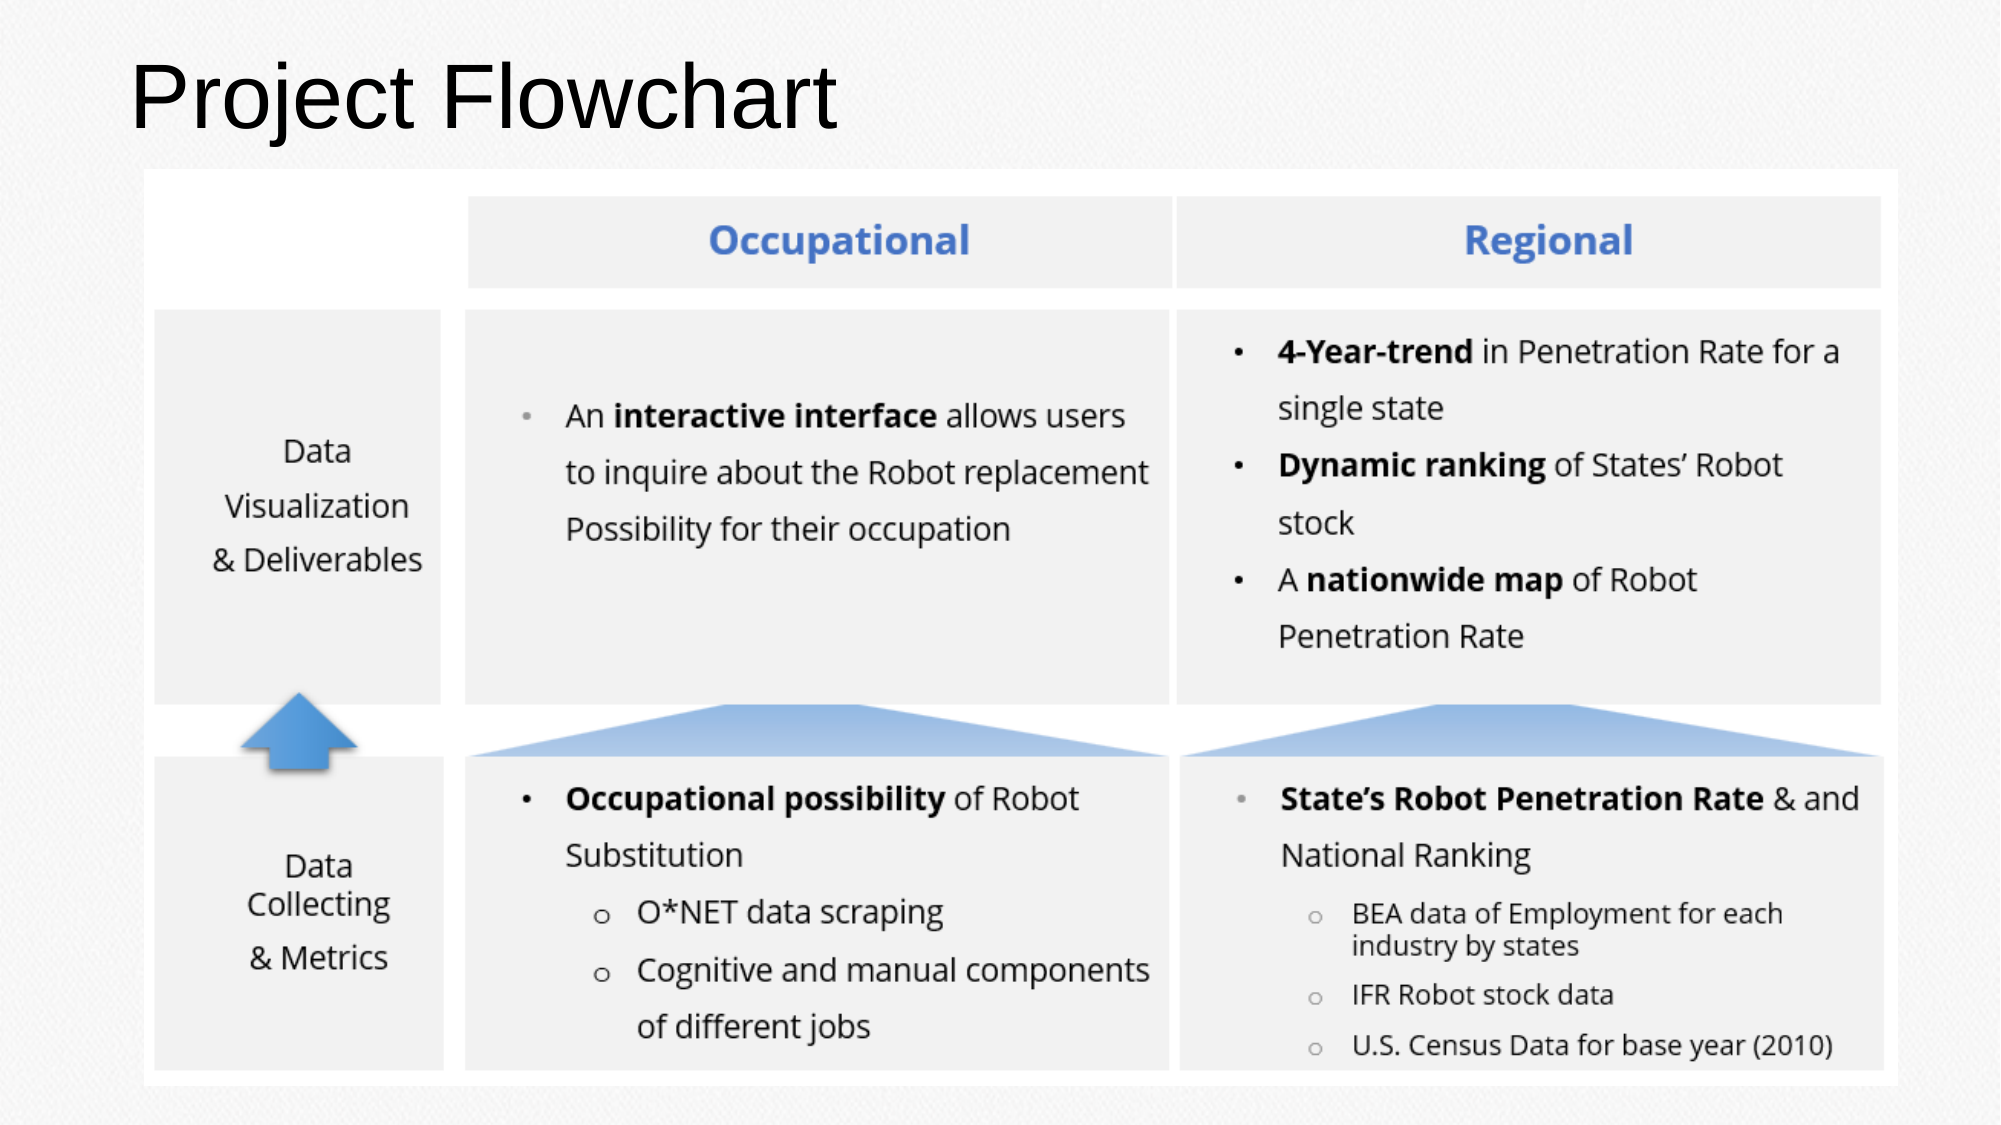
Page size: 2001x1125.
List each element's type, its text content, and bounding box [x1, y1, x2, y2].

picture [0, 0, 2000, 1125]
title Project Flowchart [114, 42, 1840, 260]
